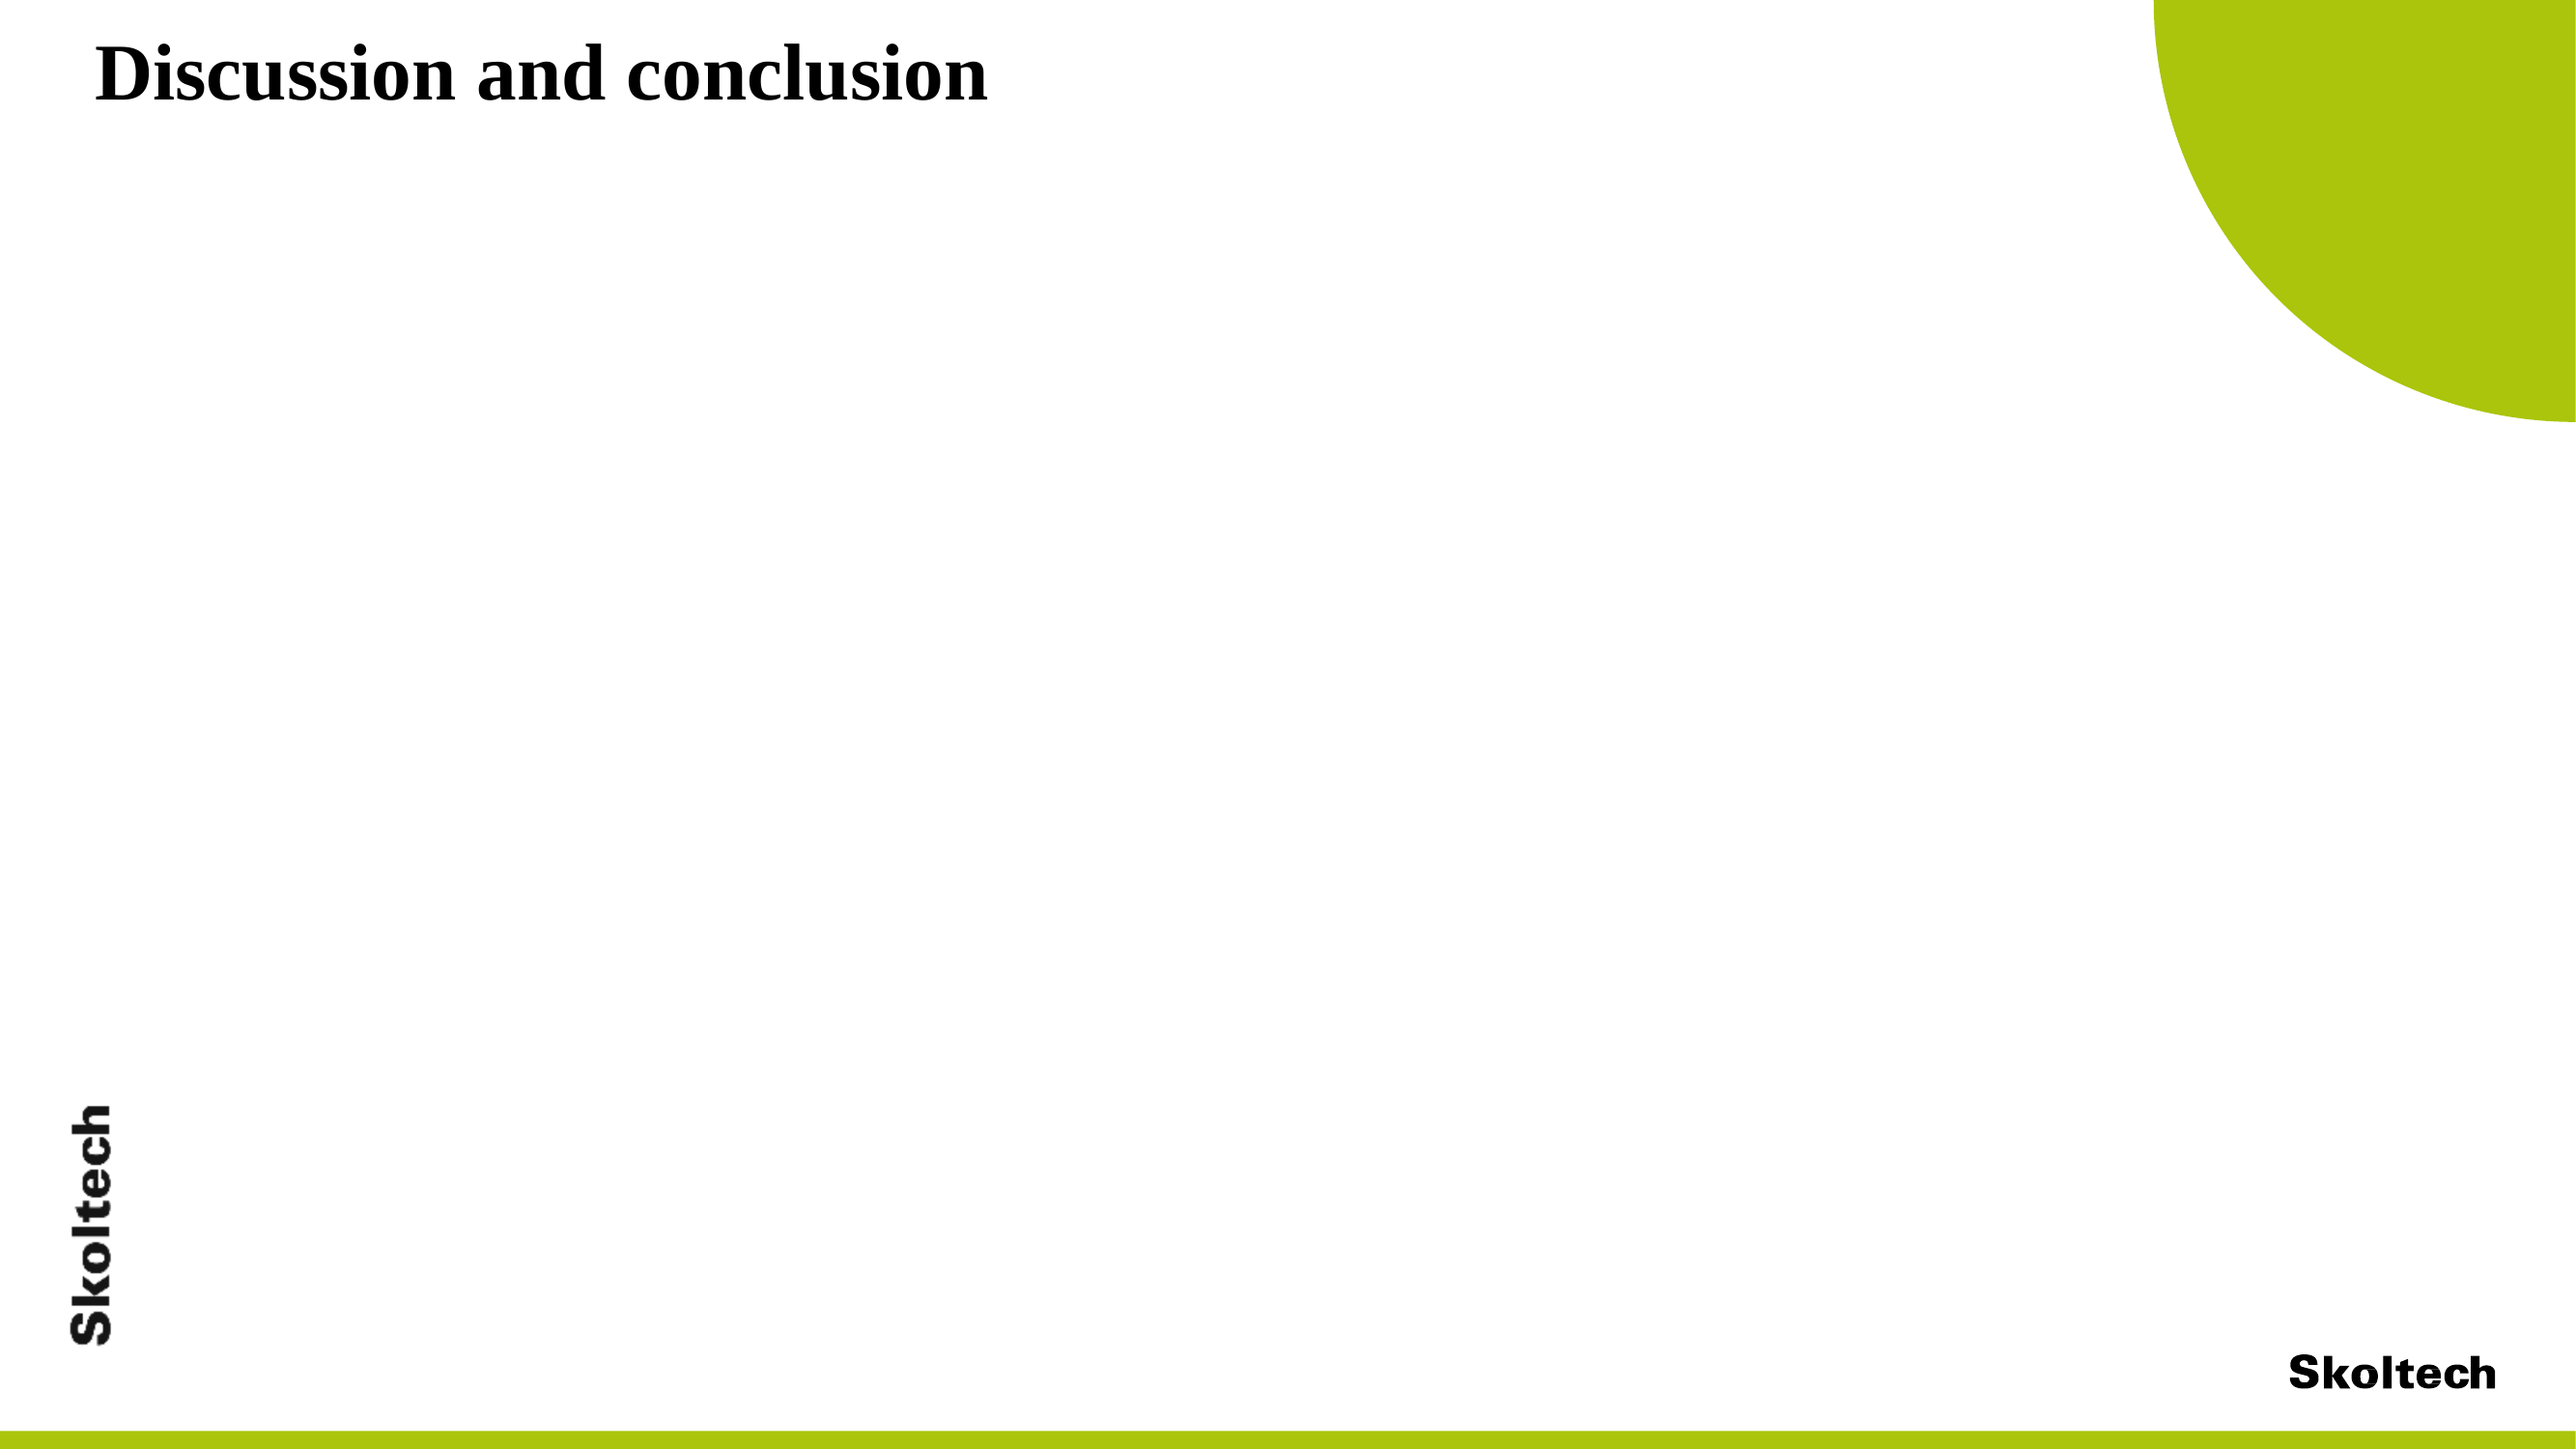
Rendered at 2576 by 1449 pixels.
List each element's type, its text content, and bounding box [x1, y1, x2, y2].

picture [70, 1099, 111, 1352]
text_box Discussion and conclusion [80, 22, 2085, 182]
